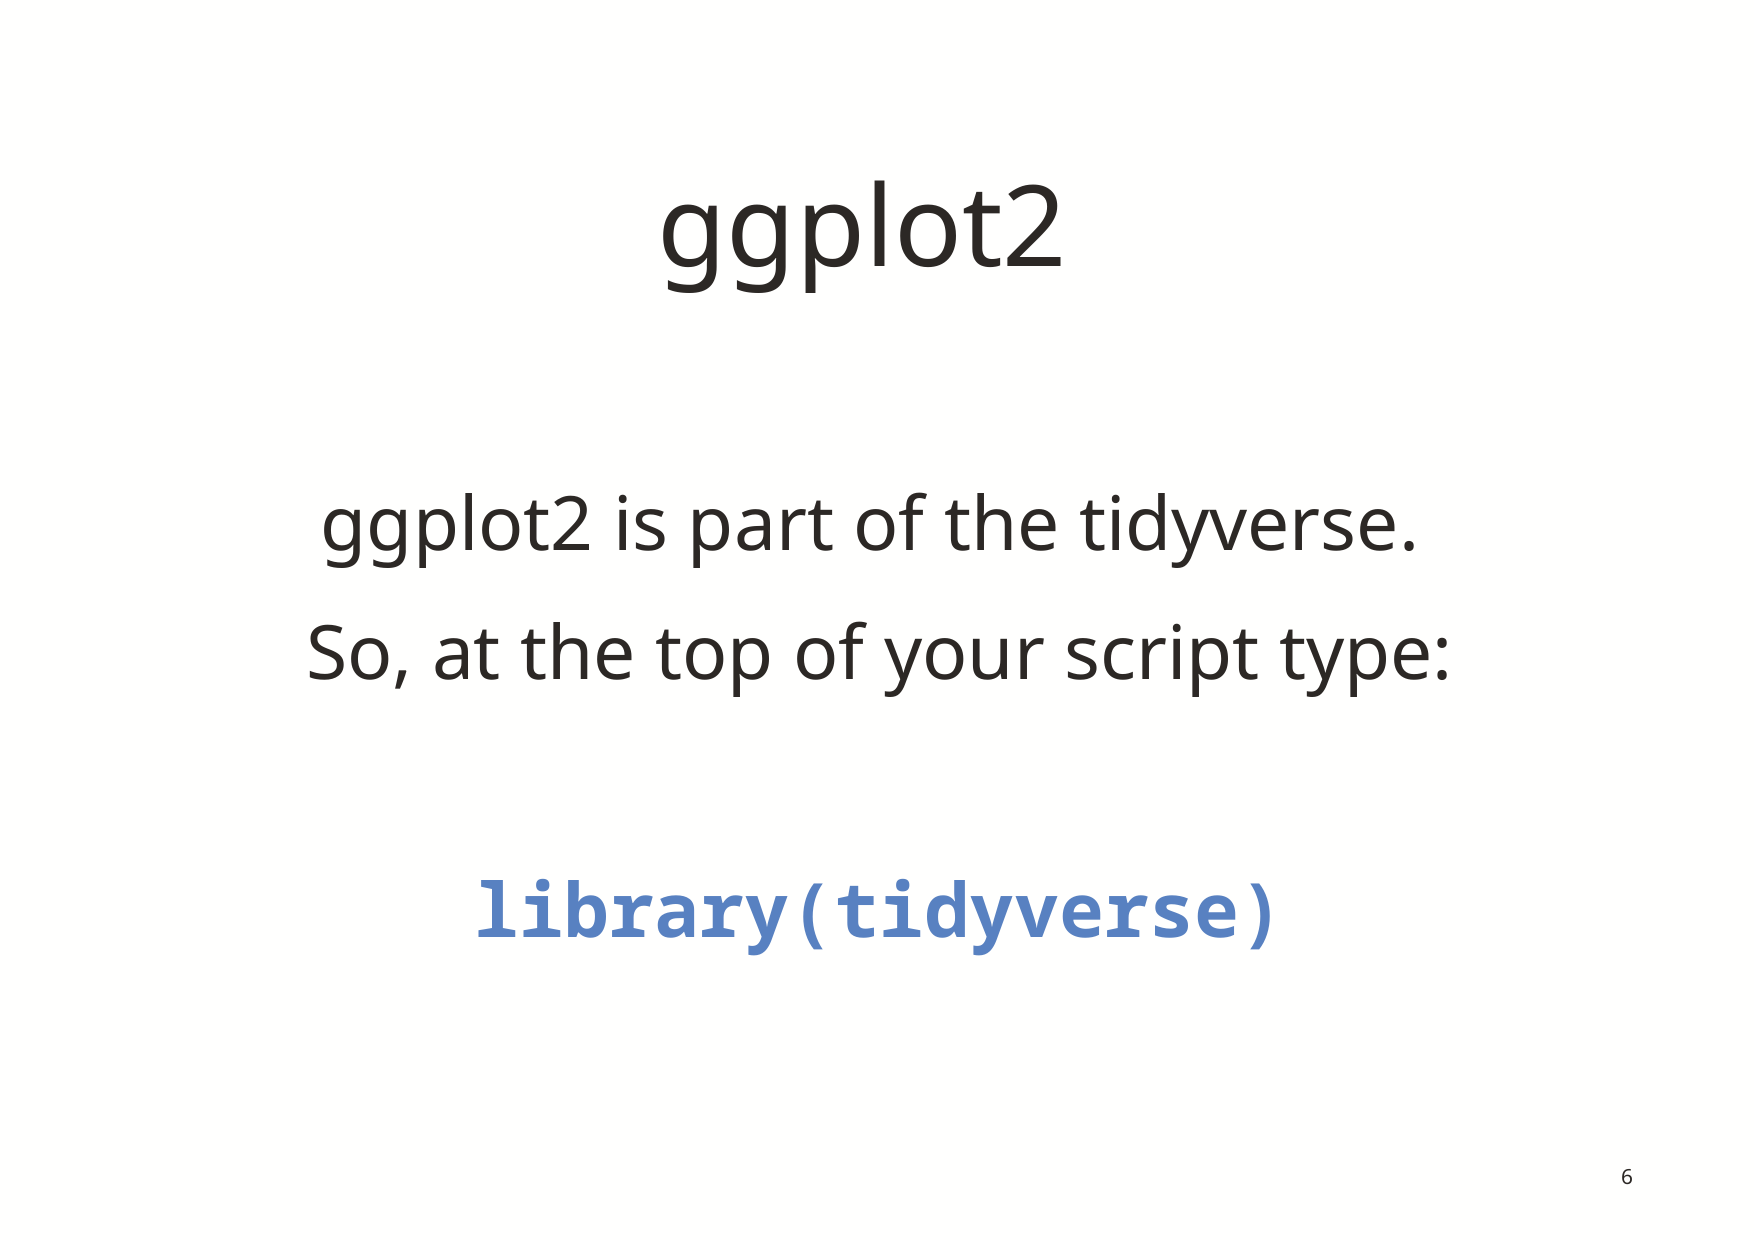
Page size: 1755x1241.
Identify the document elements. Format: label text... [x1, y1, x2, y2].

slide_number 6 [1526, 1151, 1645, 1211]
title ggplot2 [109, 182, 1645, 301]
list ggplot2 is part of the tidyverse. So, at the top of your script type: library(tidyverse) [41, 335, 1719, 1152]
